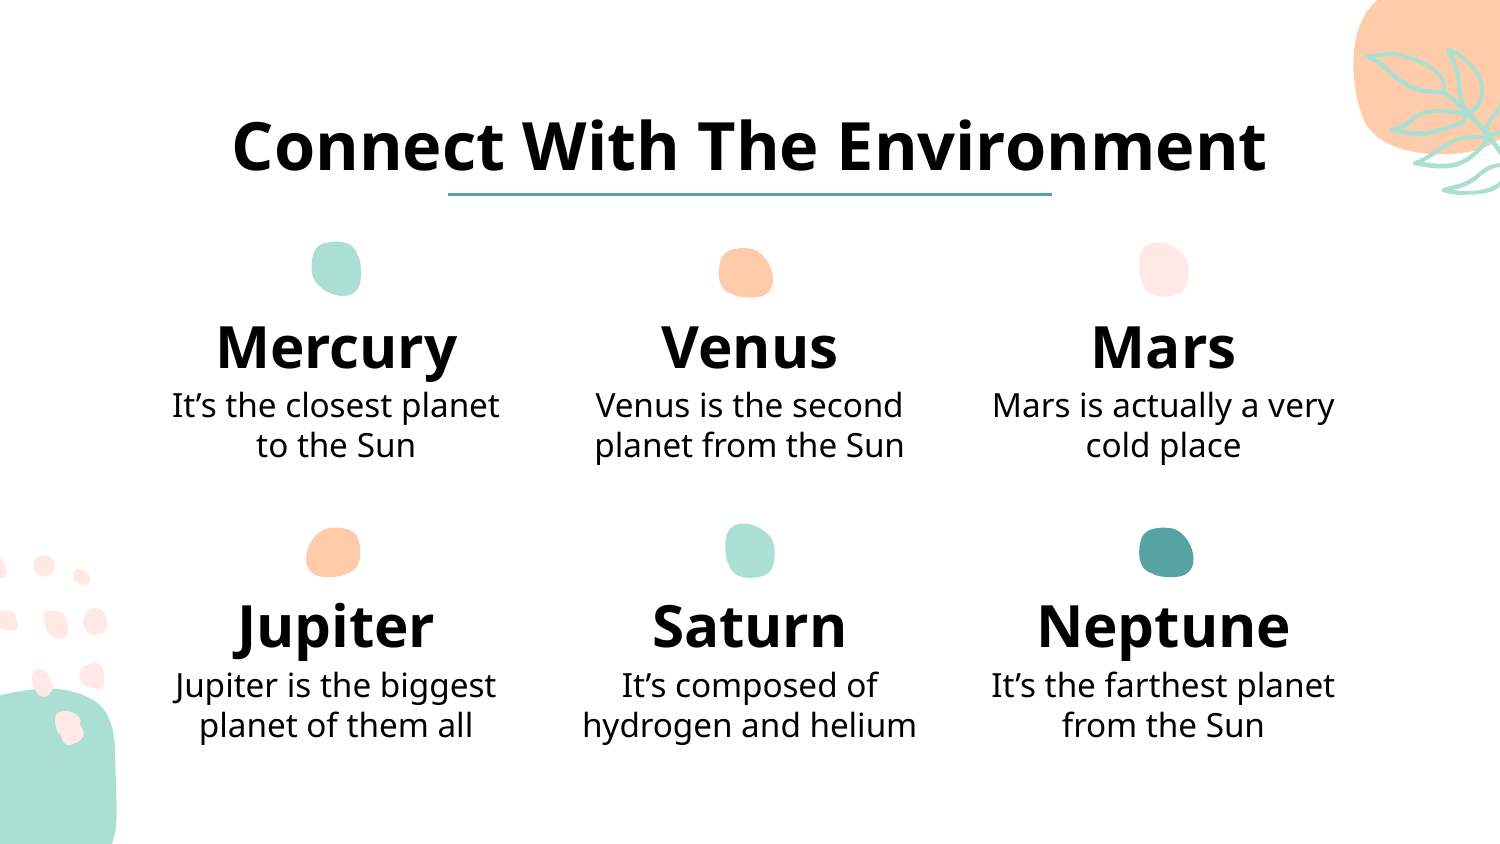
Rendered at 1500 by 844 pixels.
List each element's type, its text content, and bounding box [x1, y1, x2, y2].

title Mars [964, 294, 1363, 369]
title Venus [551, 294, 949, 369]
subtitle Venus is the second planet from the Sun [551, 369, 949, 476]
title Neptune [964, 574, 1363, 648]
title Connect With The Environment [116, 88, 1383, 183]
text_box [718, 248, 774, 298]
text_box [311, 241, 362, 296]
subtitle Mars is actually a very cold place [964, 369, 1363, 476]
subtitle It’s the closest planet to the Sun [137, 369, 535, 476]
subtitle It’s composed of hydrogen and helium [551, 648, 949, 756]
title Mercury [137, 294, 535, 369]
title Jupiter [137, 574, 535, 648]
title Saturn [551, 574, 949, 648]
text_box [725, 523, 775, 578]
text_box [306, 527, 361, 578]
subtitle It’s the farthest planet from the Sun [964, 648, 1363, 756]
text_box [1138, 242, 1189, 297]
text_box [1139, 527, 1194, 578]
subtitle Jupiter is the biggest planet of them all [137, 648, 535, 756]
